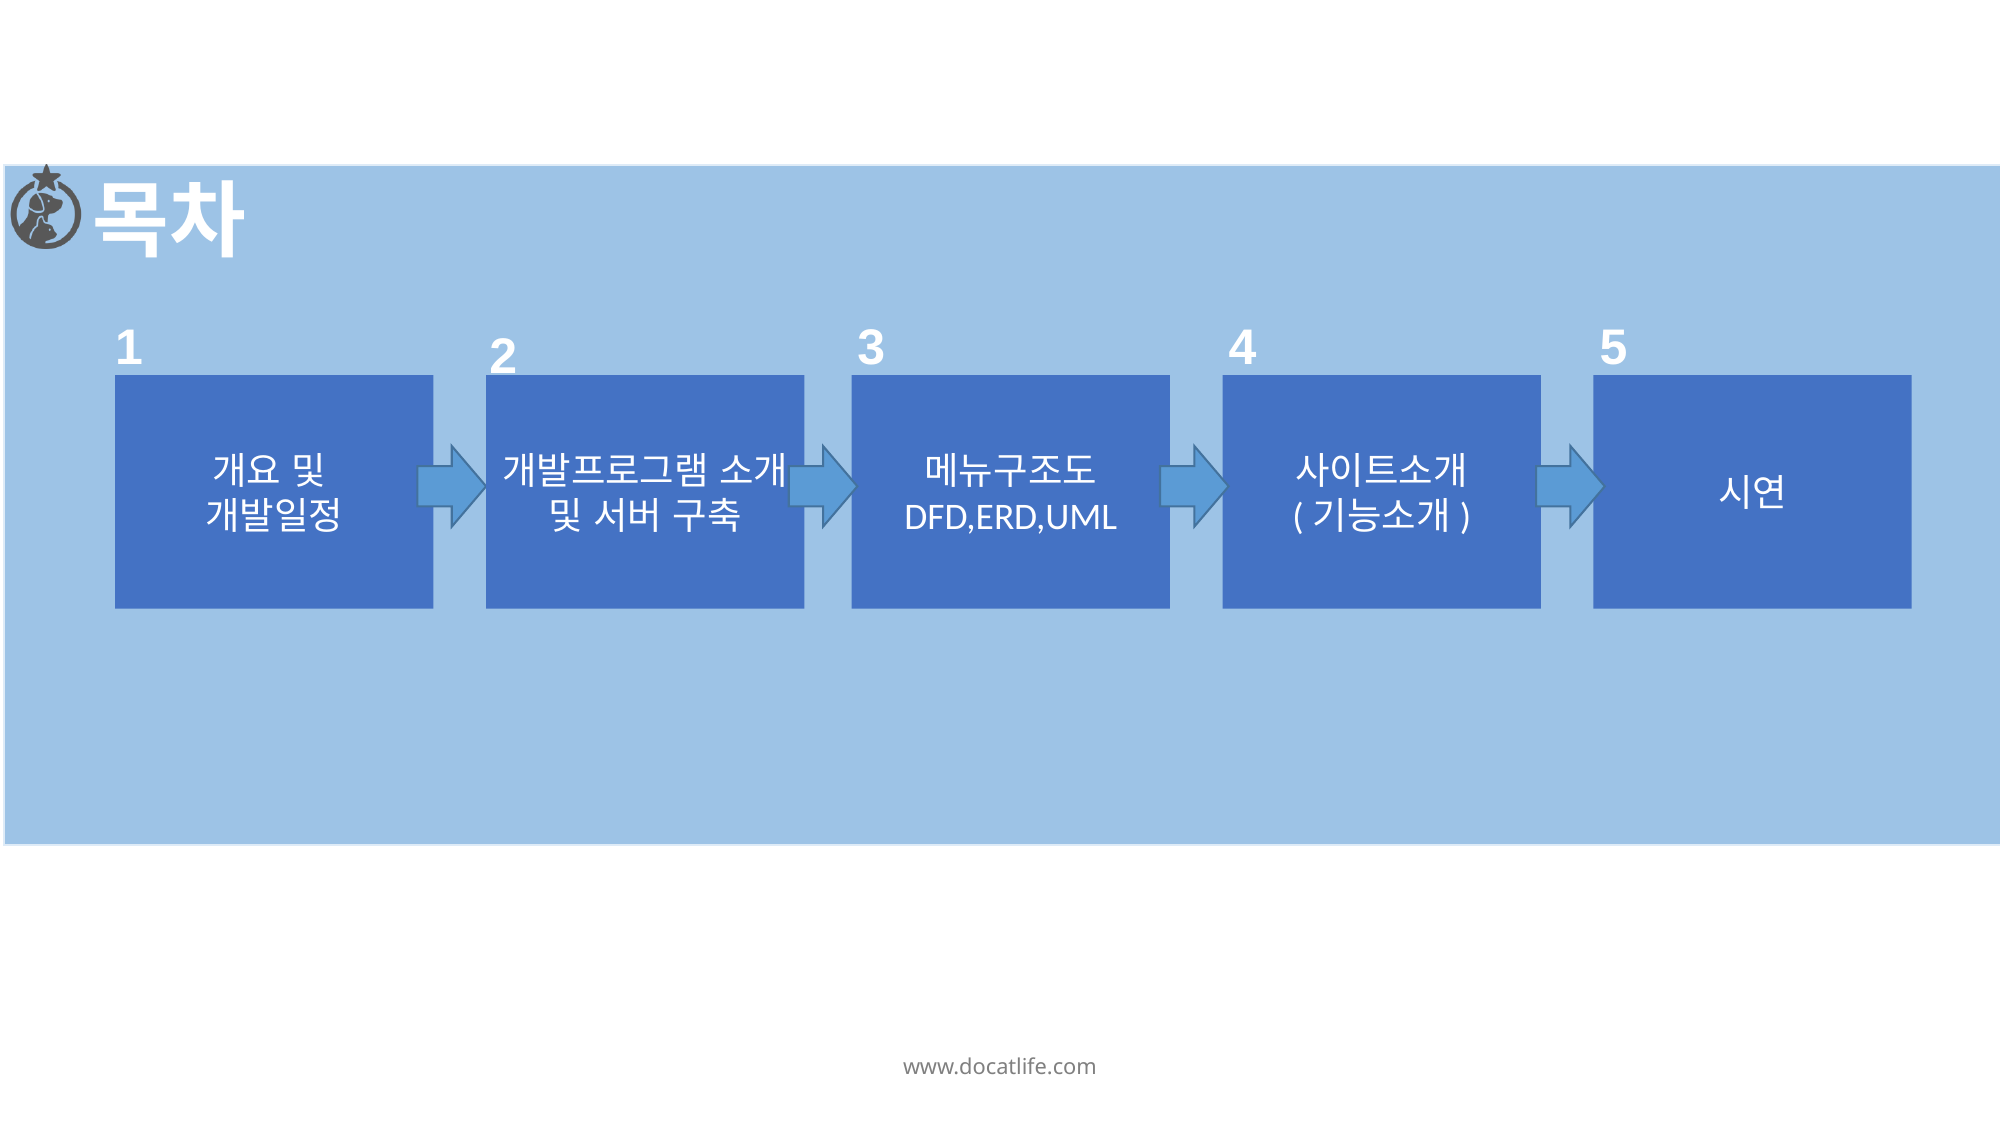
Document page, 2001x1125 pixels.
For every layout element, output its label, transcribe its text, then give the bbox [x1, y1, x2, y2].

text_box 5 [1599, 314, 1643, 375]
text_box 2 [489, 323, 533, 384]
text_box 4 [1228, 314, 1273, 375]
text_box 3 [857, 314, 901, 375]
text_box [1535, 443, 1607, 530]
text_box 시연 [1592, 374, 1913, 610]
text_box 개요 및 개발일정 [114, 374, 434, 610]
text_box 메뉴구조도 DFD,ERD,UML [851, 374, 1171, 610]
text_box [416, 443, 485, 530]
text_box 목차 [5, 80, 348, 355]
picture [3, 164, 88, 249]
text_box 사이트소개 (기능소개) [1222, 374, 1542, 610]
text_box [787, 443, 859, 530]
text_box www.docatlife.com [637, 1045, 1363, 1087]
text_box [1158, 443, 1231, 530]
text_box 1 [115, 314, 159, 375]
text_box 개발프로그램 소개 및 서버 구축 [485, 374, 805, 610]
text_box [3, 164, 2000, 846]
